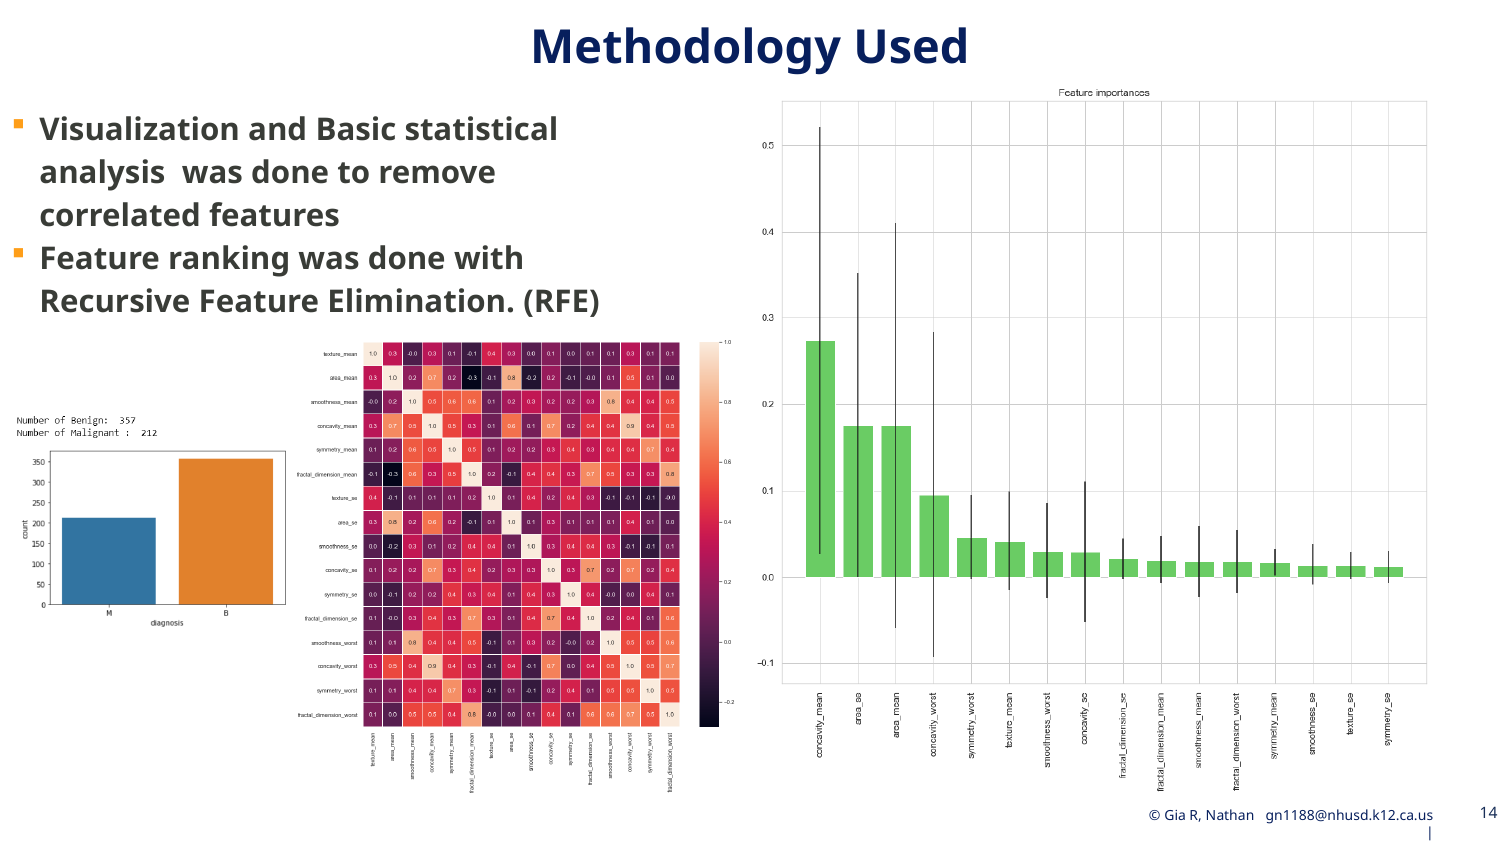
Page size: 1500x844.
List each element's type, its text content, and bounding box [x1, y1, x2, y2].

picture [749, 83, 1431, 796]
title Methodology Used [37, 0, 1463, 74]
picture [15, 336, 738, 796]
list Visualization and Basic statistical analysis was done to remove correlated features Feature ranking was done with Recursive Feature Elimination. (RFE) [0, 97, 621, 752]
